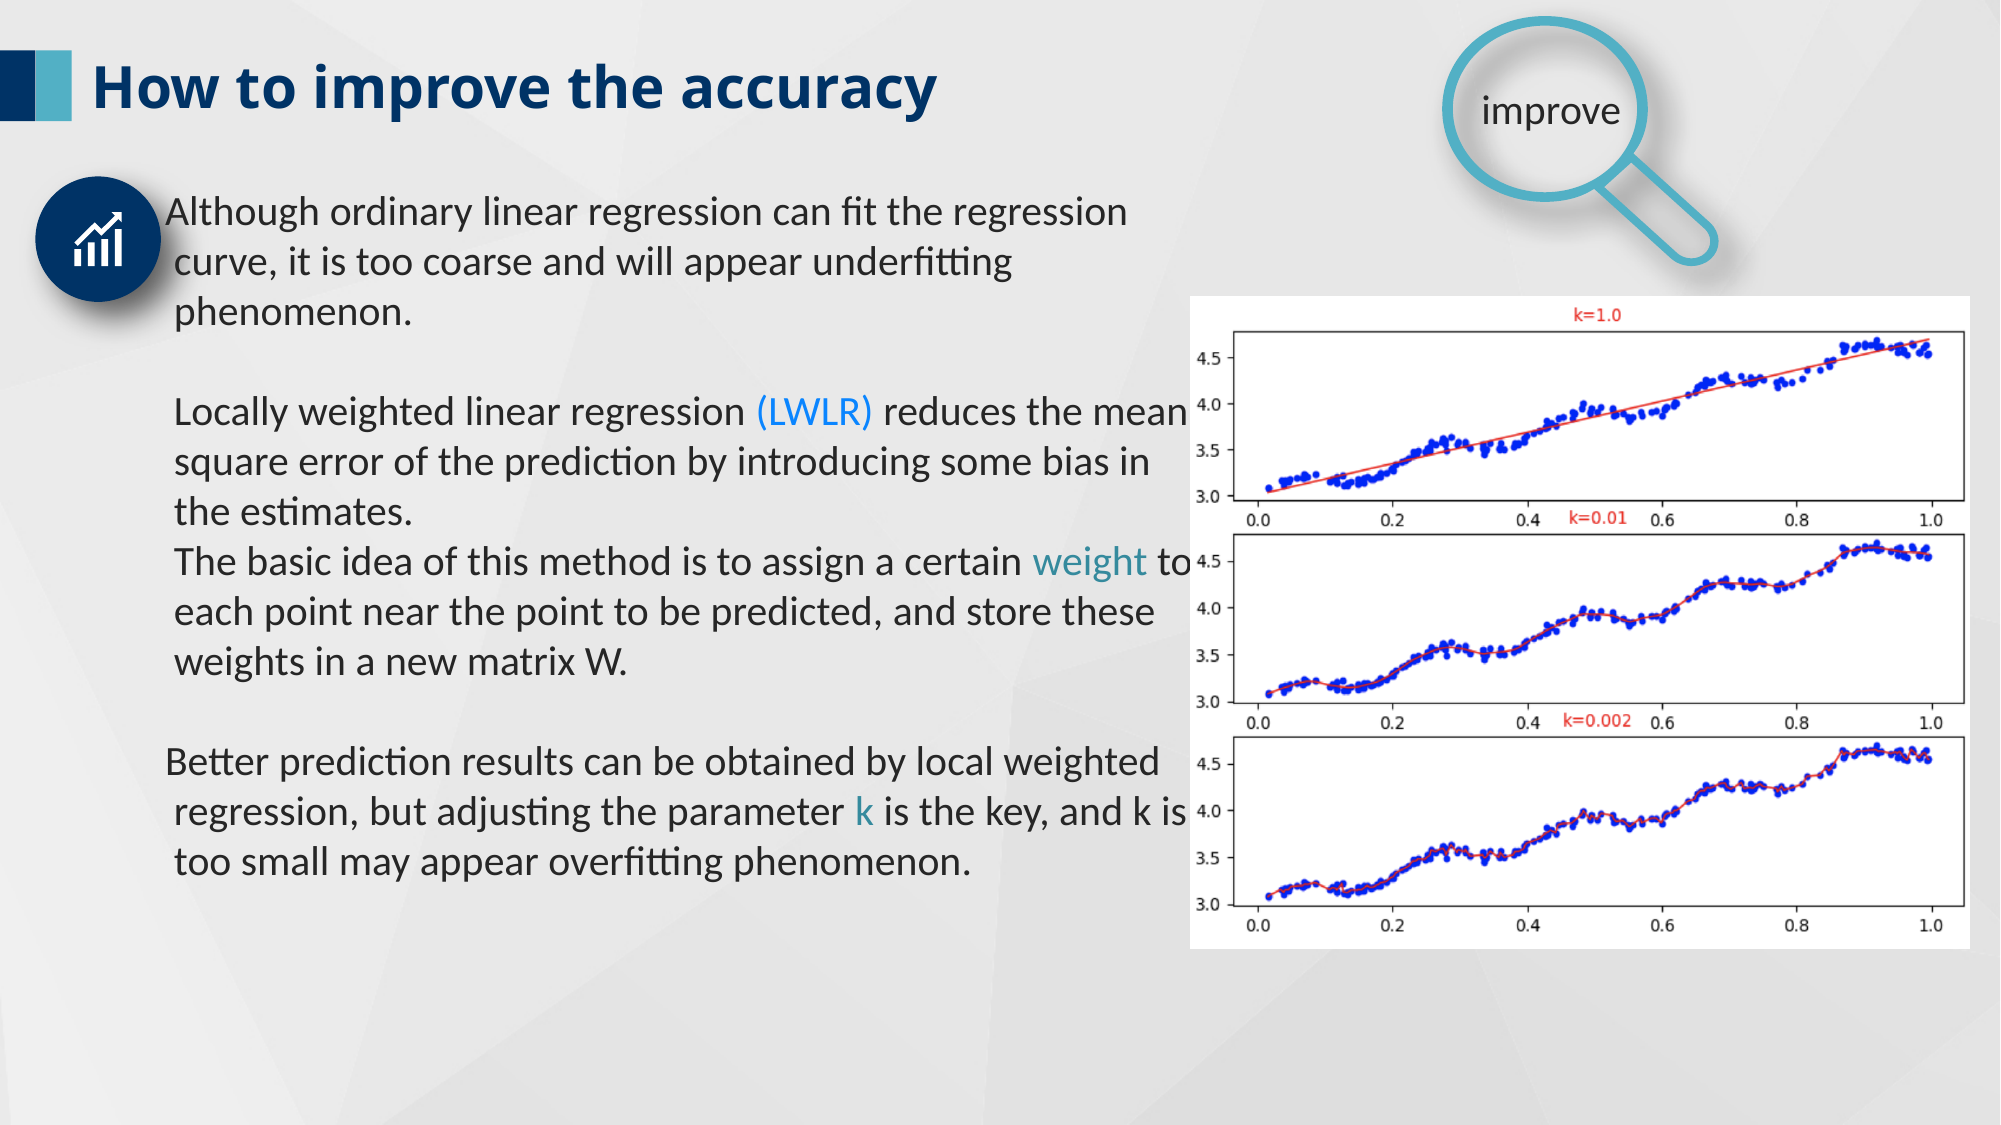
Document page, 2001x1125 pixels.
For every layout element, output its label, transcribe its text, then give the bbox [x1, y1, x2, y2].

text_box Although ordinary linear regression can fit the regression curve, it is too coarse and will appear underfitting phenomenon. Locally weighted linear regression (LWLR) reduces the mean square error of the prediction by introducing some bias in the estimates. The basic idea of this method is to assign a certain weight to each point near the point to be predicted, and store these weights in a new matrix W. Better prediction results can be obtained by local weighted regression, but adjusting the parameter k is the key, and k is too small may appear overfitting phenomenon. [121, 176, 1225, 892]
text_box improve [1466, 75, 1695, 141]
text_box [87, 242, 95, 267]
text_box [101, 239, 109, 267]
text_box [34, 175, 121, 303]
picture [0, 0, 2001, 1125]
text_box [36, 50, 72, 122]
text_box [74, 249, 82, 267]
text_box [1441, 15, 1720, 268]
text_box [74, 212, 121, 246]
text_box [114, 229, 121, 267]
text_box [0, 50, 36, 122]
text_box How to improve the accuracy [76, 42, 1011, 128]
